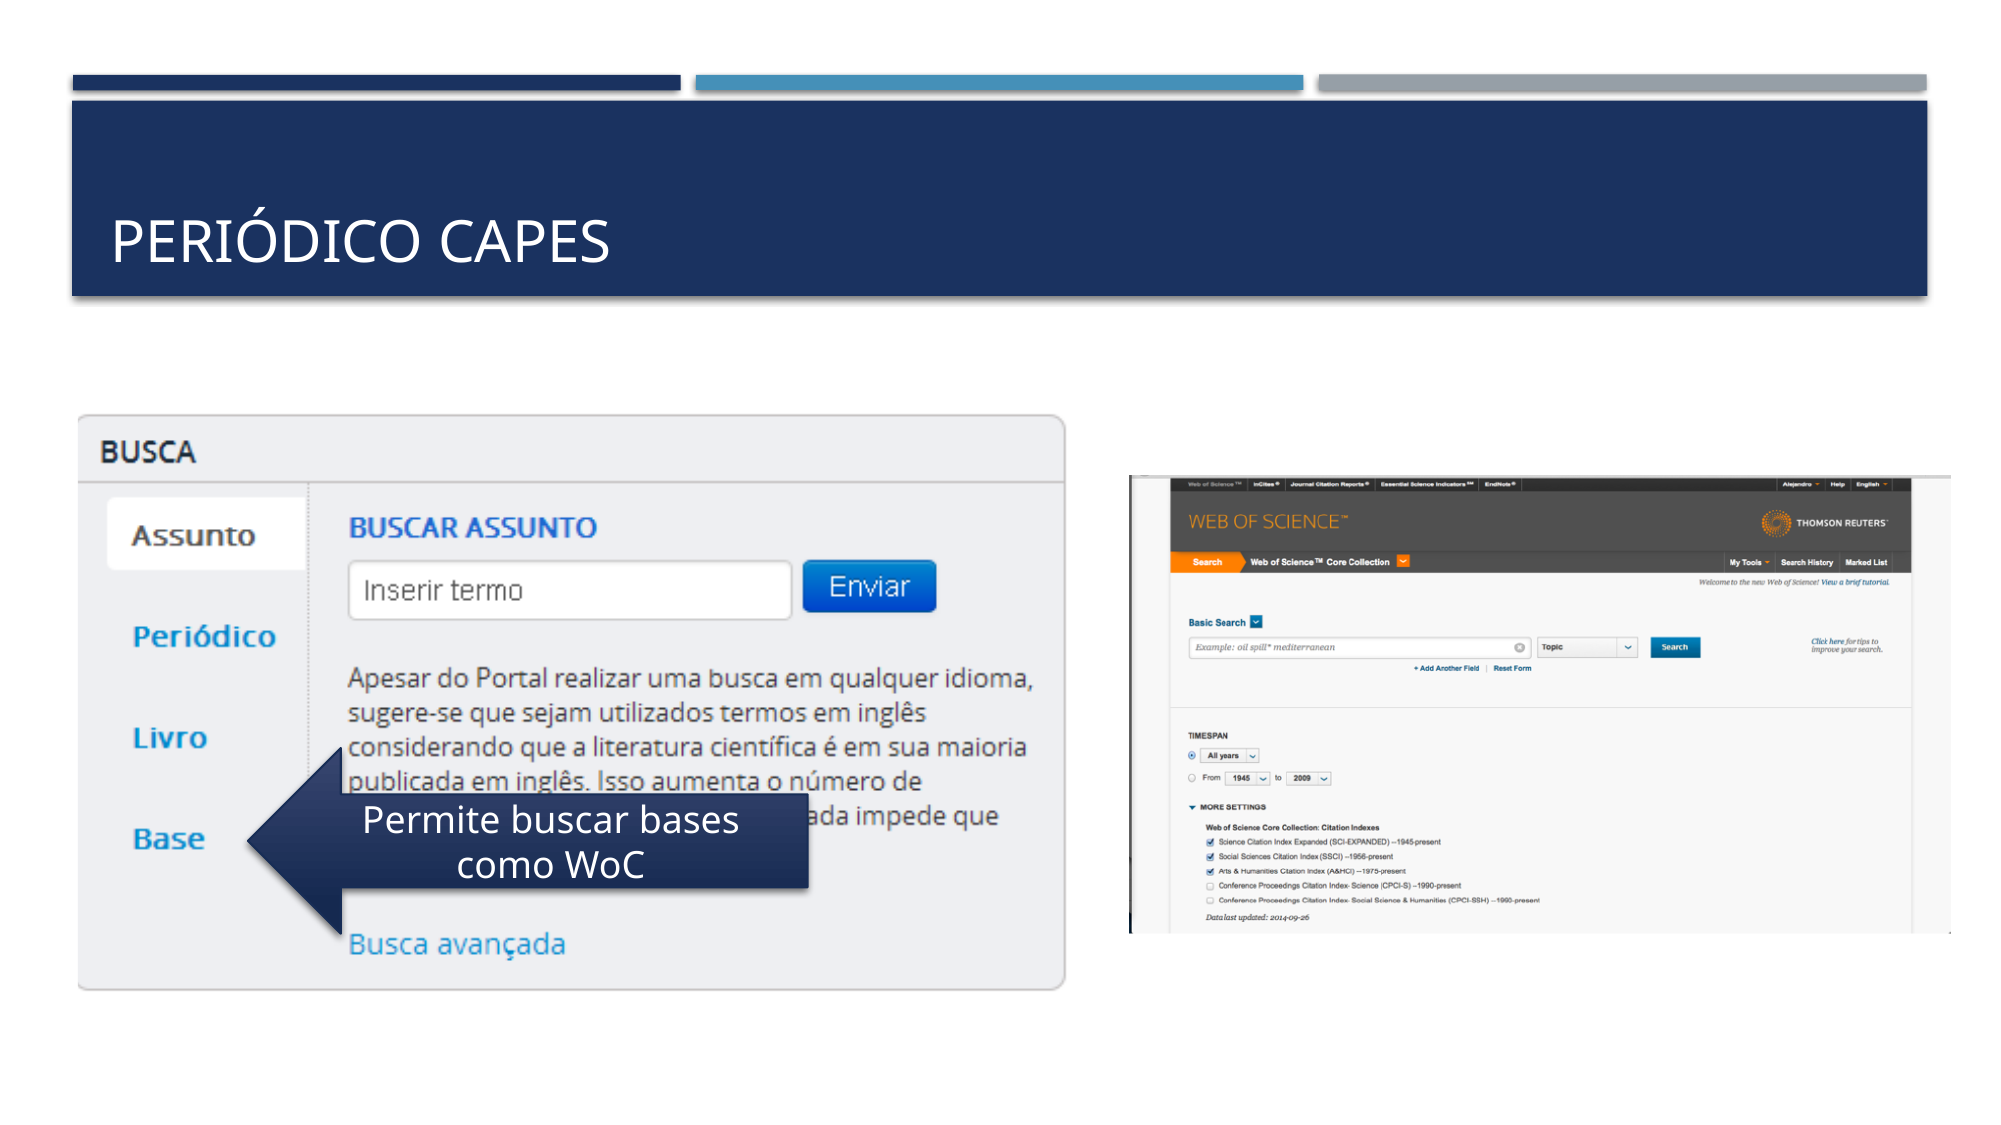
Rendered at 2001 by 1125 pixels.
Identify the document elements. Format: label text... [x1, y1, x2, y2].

title Periódico Capes [95, 115, 1905, 282]
picture [1127, 474, 1953, 935]
picture [77, 398, 1092, 1015]
